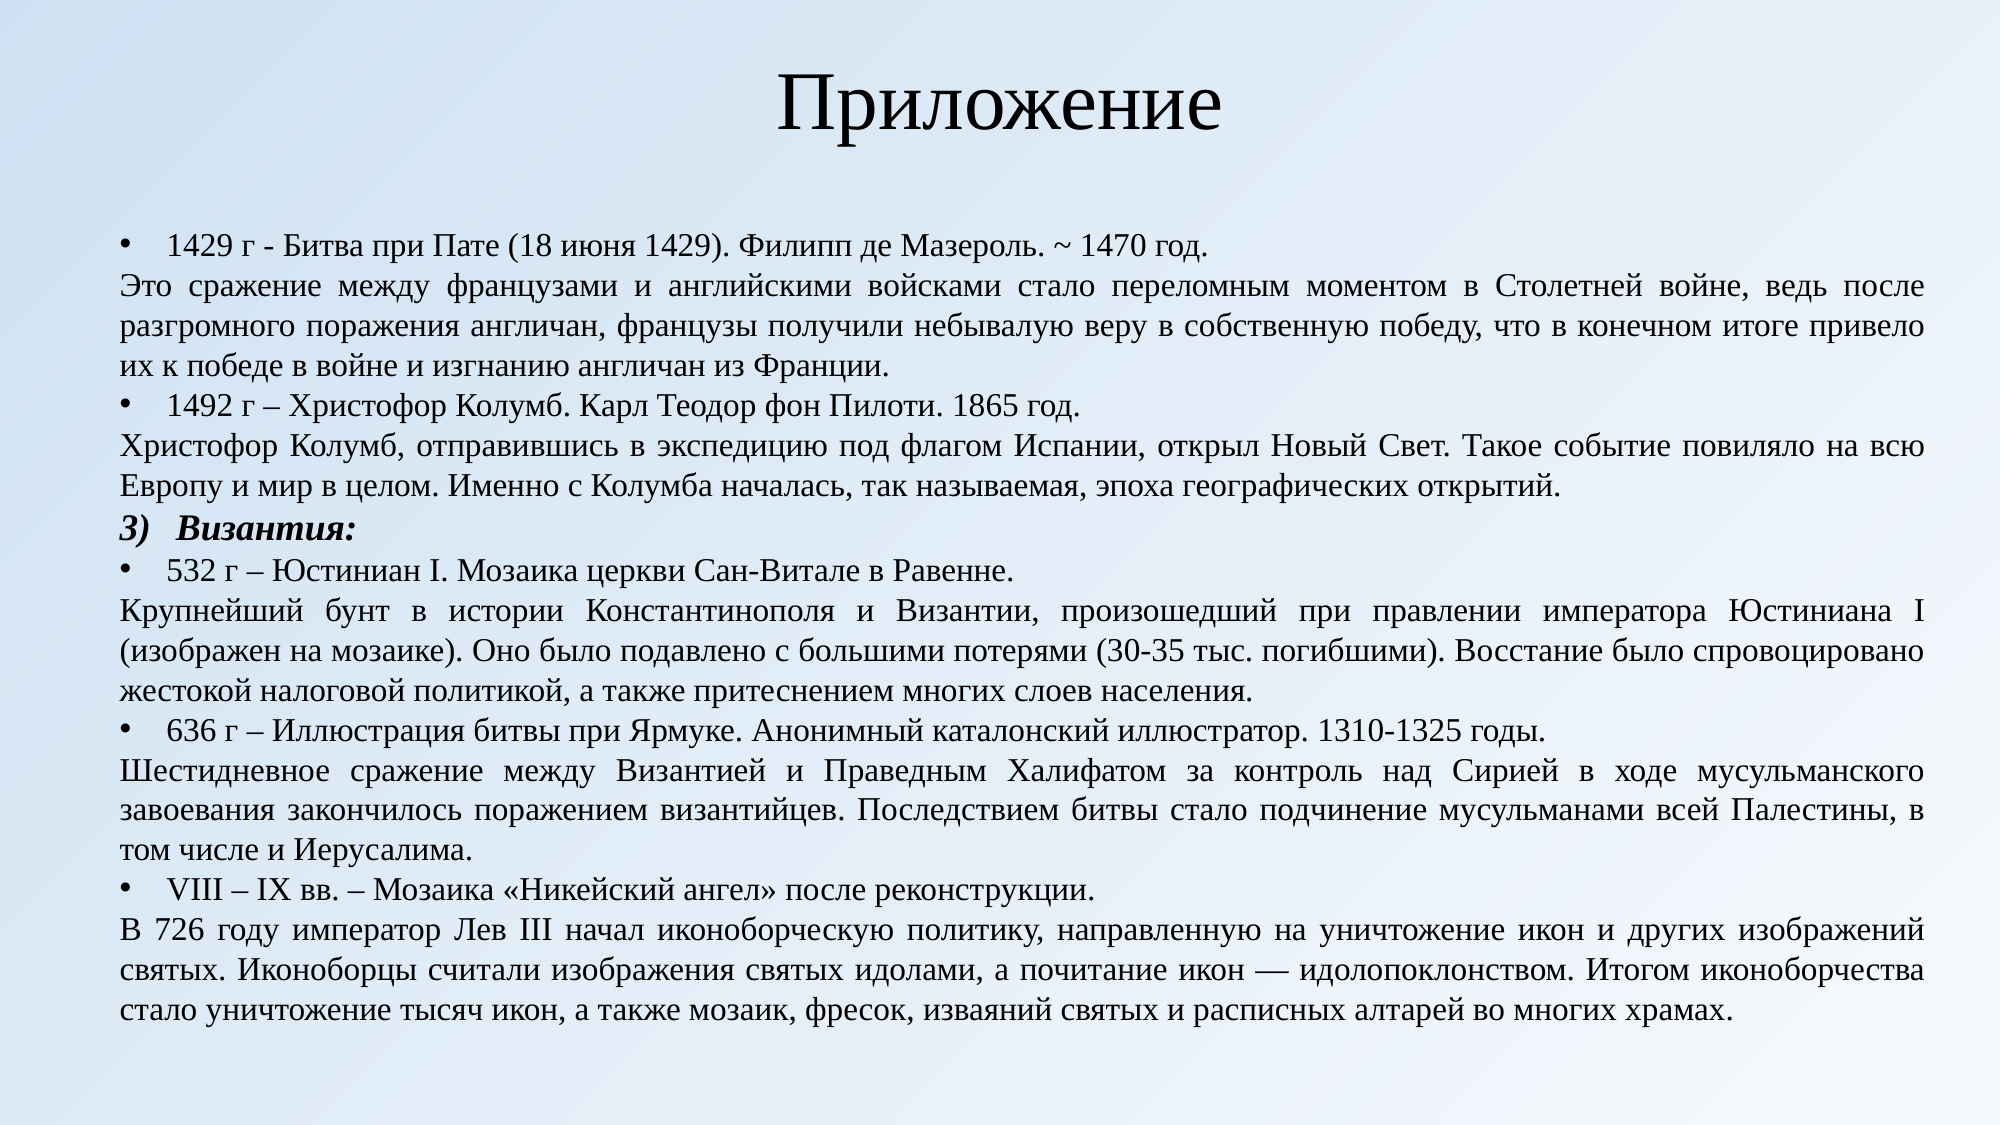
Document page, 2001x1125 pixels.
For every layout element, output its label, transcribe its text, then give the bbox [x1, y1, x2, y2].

text_box 1429 г - Битва при Пате (18 июня 1429). Филипп де Мазероль. ~ 1470 год. Это сражение между французами и английскими войсками стало переломным моментом в Столетней войне, ведь после разгромного поражения англичан, французы получили небывалую веру в собственную победу, что в конечном итоге привело их к победе в войне и изгнанию англичан из Франции. 1492 г – Христофор Колумб. Карл Теодор фон Пилоти. 1865 год. Христофор Колумб, отправившись в экспедицию под флагом Испании, открыл Новый Свет. Такое событие повиляло на всю Европу и мир в целом. Именно с Колумба началась, так называемая, эпоха географических открытий. Византия: 532 г – Юстиниан I. Мозаика церкви Сан-Витале в Равенне. Крупнейший бунт в истории Константинополя и Византии, произошедший при правлении императора Юстиниана I (изображен на мозаике). Оно было подавлено с большими потерями (30-35 тыс. погибшими). Восстание было спровоцировано жестокой налоговой политикой, а также притеснением многих слоев населения. 636 г – Иллюстрация битвы при Ярмуке. Анонимный каталонский иллюстратор. 1310-1325 годы. Шестидневное сражение между Византией и Праведным Халифатом за контроль над Сирией в ходе мусульманского завоевания закончилось поражением византийцев. Последствием битвы стало подчинение мусульманами всей Палестины, в том числе и Иерусалима. VIII – IX вв. – Мозаика «Никейский ангел» после реконструкции. В 726 году император Лев III начал иконоборческую политику, направленную на уничтожение икон и других изображений святых. Иконоборцы считали изображения святых идолами, а почитание икон — идолопоклонством. Итогом иконоборчества стало уничтожение тысяч икон, а также мозаик, фресок, изваяний святых и расписных алтарей во многих храмах. [104, 216, 1943, 1035]
title Приложение [0, 35, 2000, 171]
